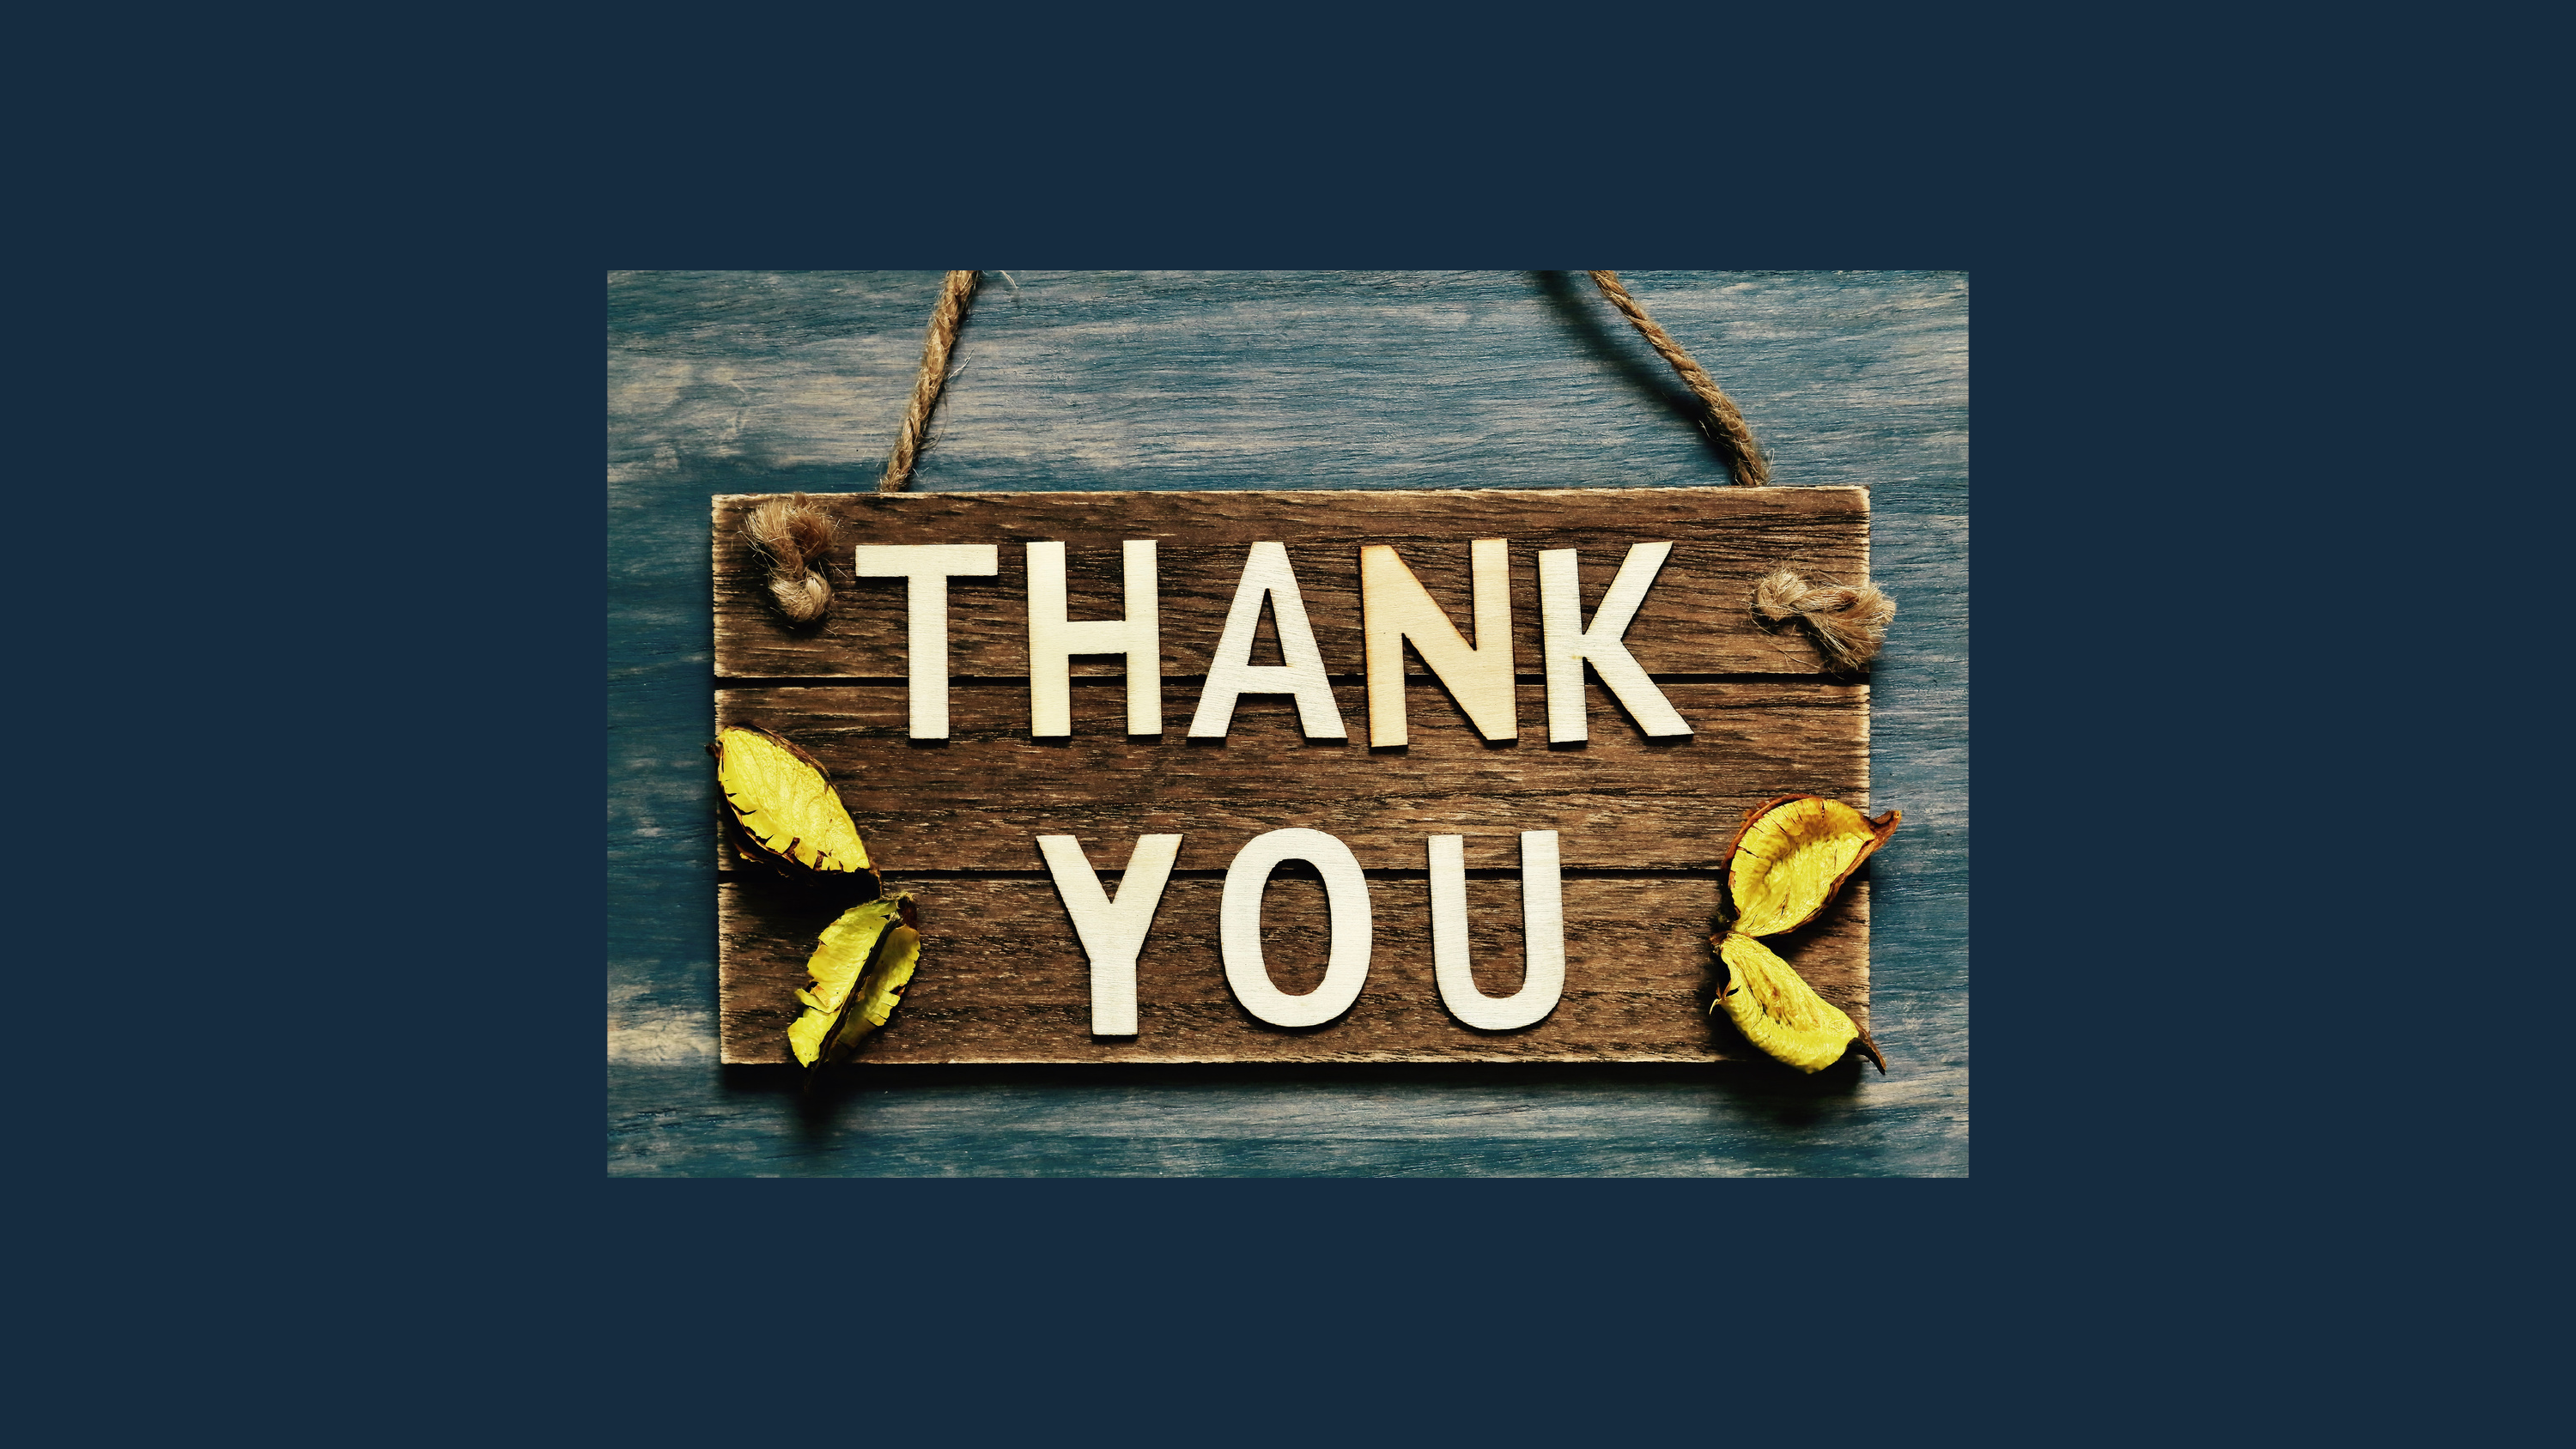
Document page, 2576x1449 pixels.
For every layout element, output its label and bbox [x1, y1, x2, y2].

text_box [607, 270, 1969, 1178]
